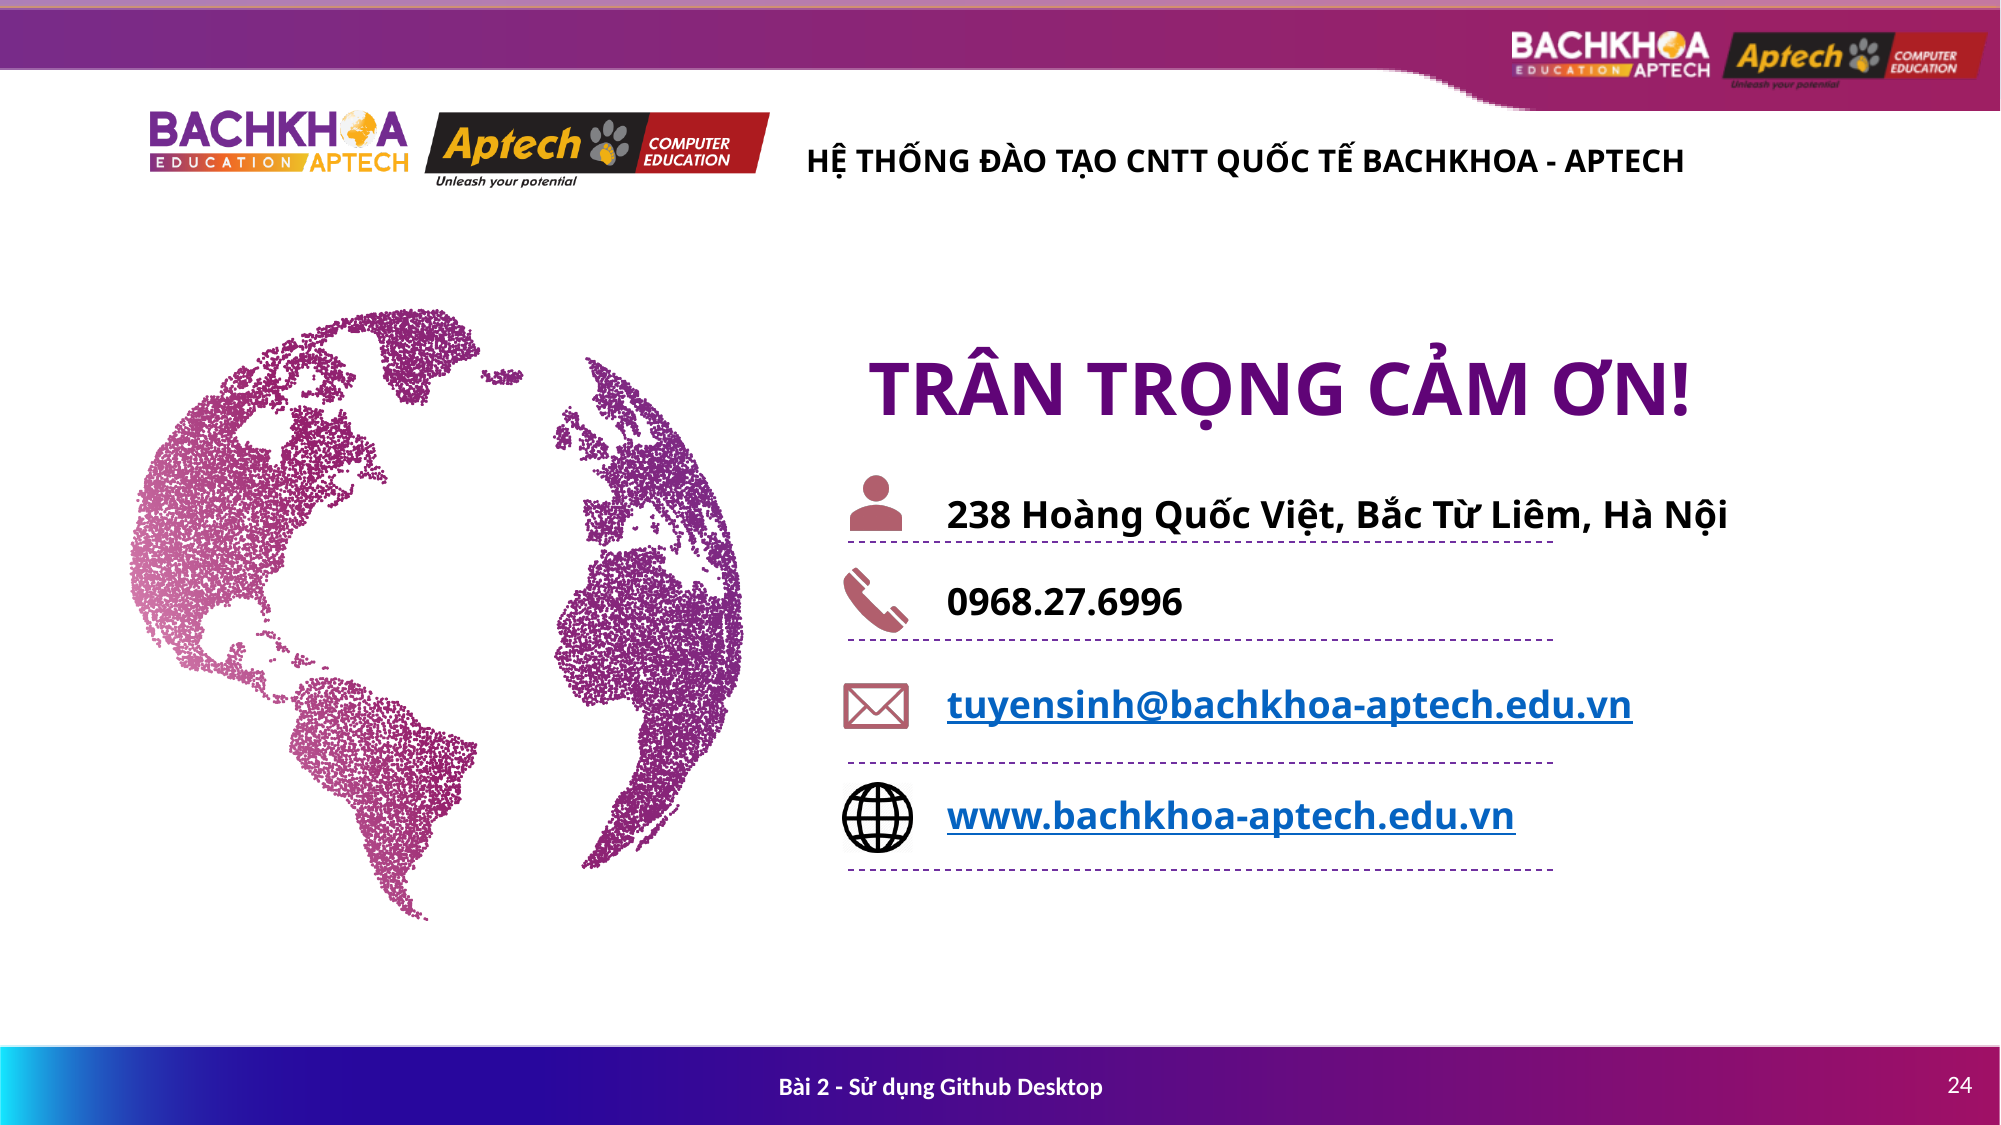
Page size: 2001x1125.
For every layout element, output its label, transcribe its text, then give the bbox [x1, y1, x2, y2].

picture [129, 308, 744, 921]
text_box tuyensinh@bachkhoa-aptech.edu.vn [946, 683, 1745, 729]
text_box TRÂN TRỌNG CẢM ƠN! [701, 291, 1859, 438]
slide_number 24 [1877, 1053, 1988, 1114]
text_box 0968.27.6996 [946, 577, 1553, 623]
text_box HỆ THỐNG ĐÀO TẠO CNTT QUỐC TẾ BACHKHOA - APTECH [791, 114, 1961, 186]
picture [842, 782, 913, 853]
picture [0, 1045, 2000, 1125]
text_box www.bachkhoa-aptech.edu.vn [946, 794, 1745, 841]
picture [837, 667, 915, 745]
footer Bài 2 - Sử dụng Github Desktop [17, 1055, 1865, 1116]
text_box 238 Hoàng Quốc Việt, Bắc Từ Liêm, Hà Nội [946, 480, 1930, 547]
picture [837, 561, 915, 639]
picture [837, 464, 915, 542]
picture [0, 0, 2001, 188]
